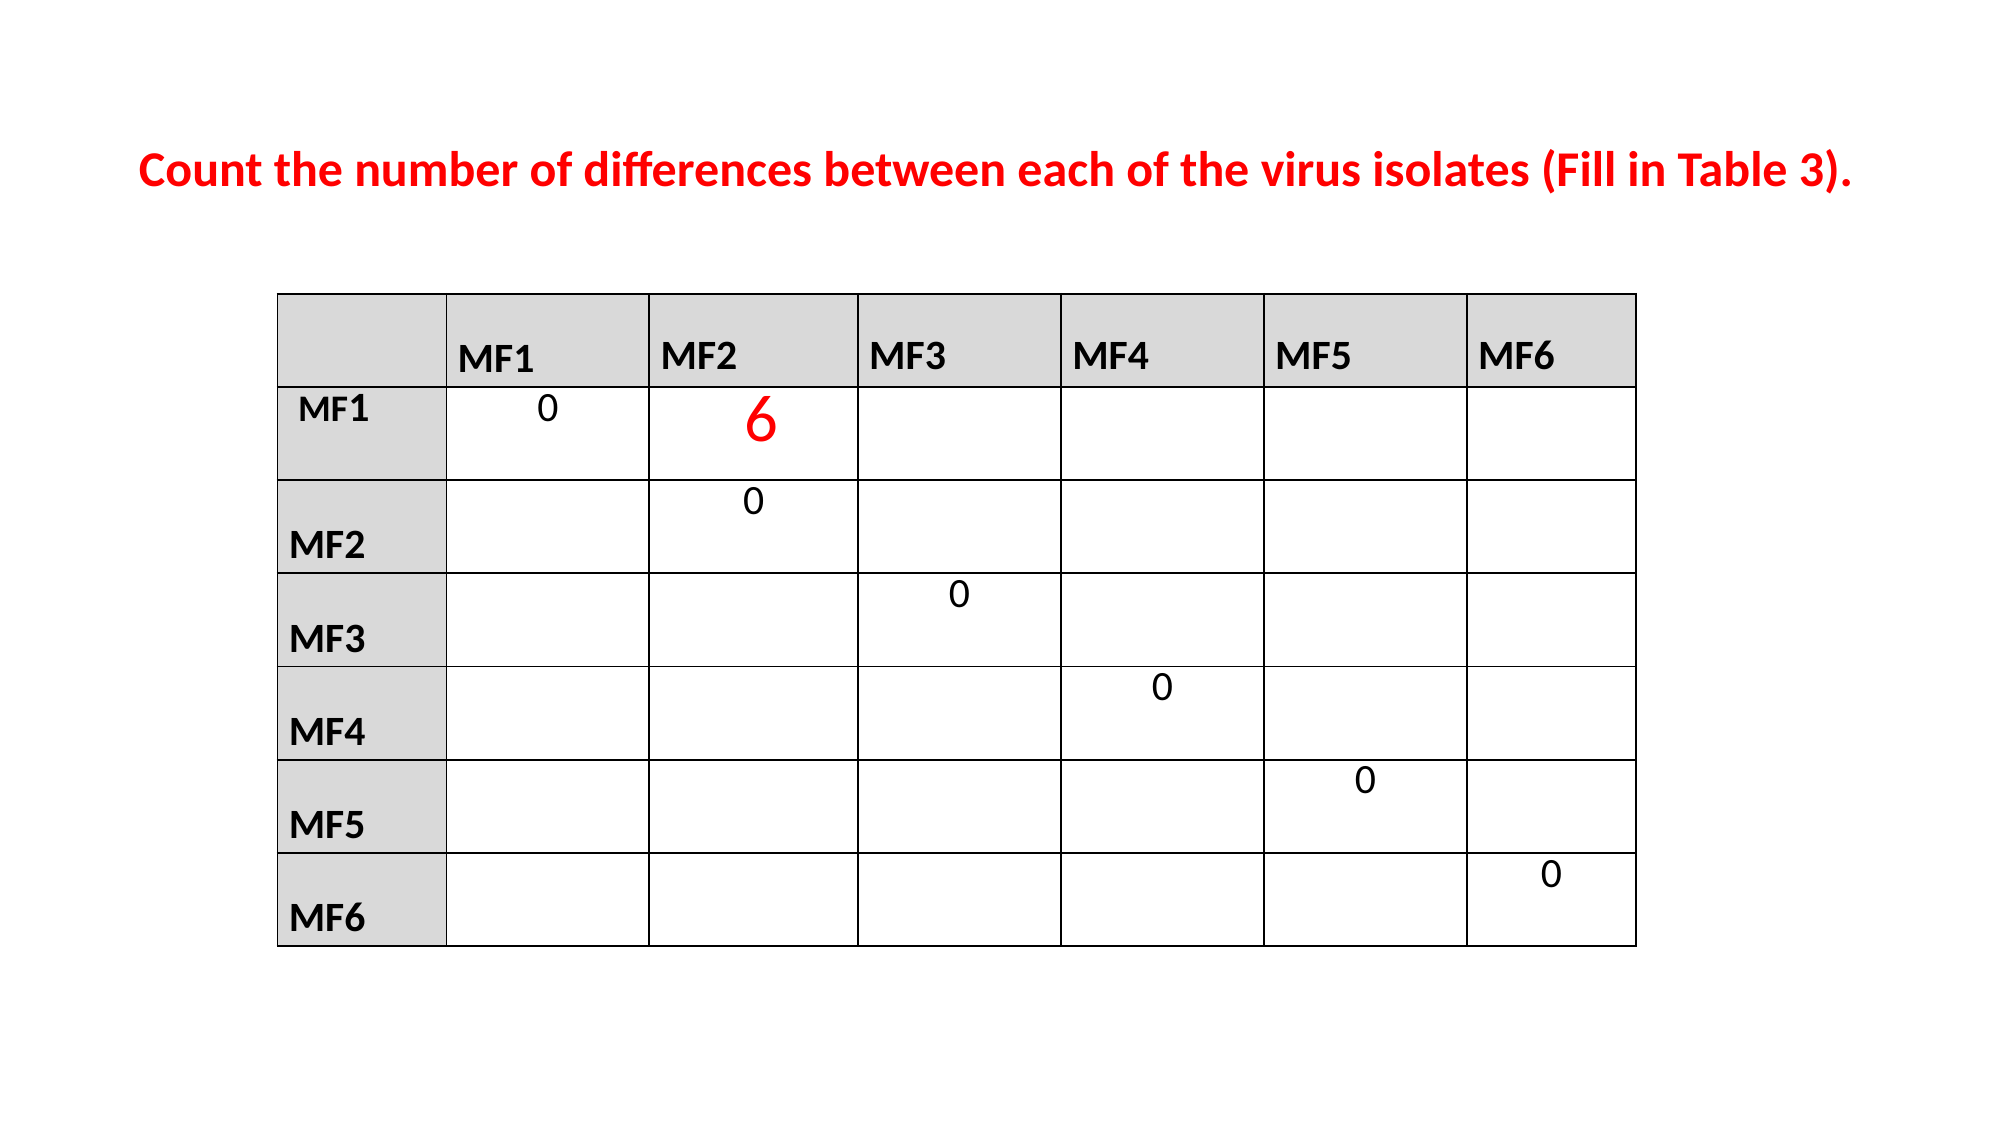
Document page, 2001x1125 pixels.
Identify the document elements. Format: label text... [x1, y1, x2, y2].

table_cell [447, 761, 648, 852]
table_cell [1062, 388, 1263, 479]
table_cell 0 [650, 481, 857, 572]
table_header MF5 [1265, 295, 1466, 386]
table_cell [650, 574, 857, 666]
table_header MF1 [447, 295, 648, 386]
table_cell [447, 574, 648, 666]
table_cell 0 [1468, 854, 1635, 945]
table_cell [447, 854, 648, 945]
table_header MF4 [1062, 295, 1263, 386]
table_cell 0 [859, 574, 1060, 666]
table_cell [859, 388, 1060, 479]
table_cell [859, 761, 1060, 852]
table_cell [1468, 574, 1635, 666]
table_cell [1265, 481, 1466, 572]
table_cell [859, 854, 1060, 945]
table_cell MF3 [278, 574, 446, 666]
table_cell MF4 [278, 667, 446, 759]
table_cell [447, 481, 648, 572]
table_cell [650, 854, 857, 945]
table_cell [1265, 854, 1466, 945]
table_cell [1468, 481, 1635, 572]
text_box Count the number of differences between each of the virus isolates (Fill in Table 3). [124, 136, 2000, 205]
table_cell [859, 667, 1060, 759]
table_cell [1265, 388, 1466, 479]
table_cell [1265, 667, 1466, 759]
table_cell [1468, 761, 1635, 852]
table_cell 0 [1062, 667, 1263, 759]
table_header MF2 [650, 295, 857, 386]
table_cell [859, 481, 1060, 572]
table_cell [1265, 574, 1466, 666]
table_header MF6 [1468, 295, 1635, 386]
table_cell [447, 667, 648, 759]
table_cell [650, 761, 857, 852]
table_header MF3 [859, 295, 1060, 386]
table_cell [1062, 481, 1263, 572]
table_cell 6 [650, 388, 857, 479]
table_cell MF2 [278, 481, 446, 572]
table_cell [650, 667, 857, 759]
table_cell MF5 [278, 761, 446, 852]
table_header [278, 295, 446, 386]
table_cell MF6 [278, 854, 446, 945]
table_cell MF1 [278, 388, 446, 479]
table_cell [1468, 388, 1635, 479]
table_cell [1062, 574, 1263, 666]
table_cell 0 [1265, 761, 1466, 852]
table_cell 0 [447, 388, 648, 479]
table_cell [1062, 761, 1263, 852]
table_cell [1062, 854, 1263, 945]
table_cell [1468, 667, 1635, 759]
